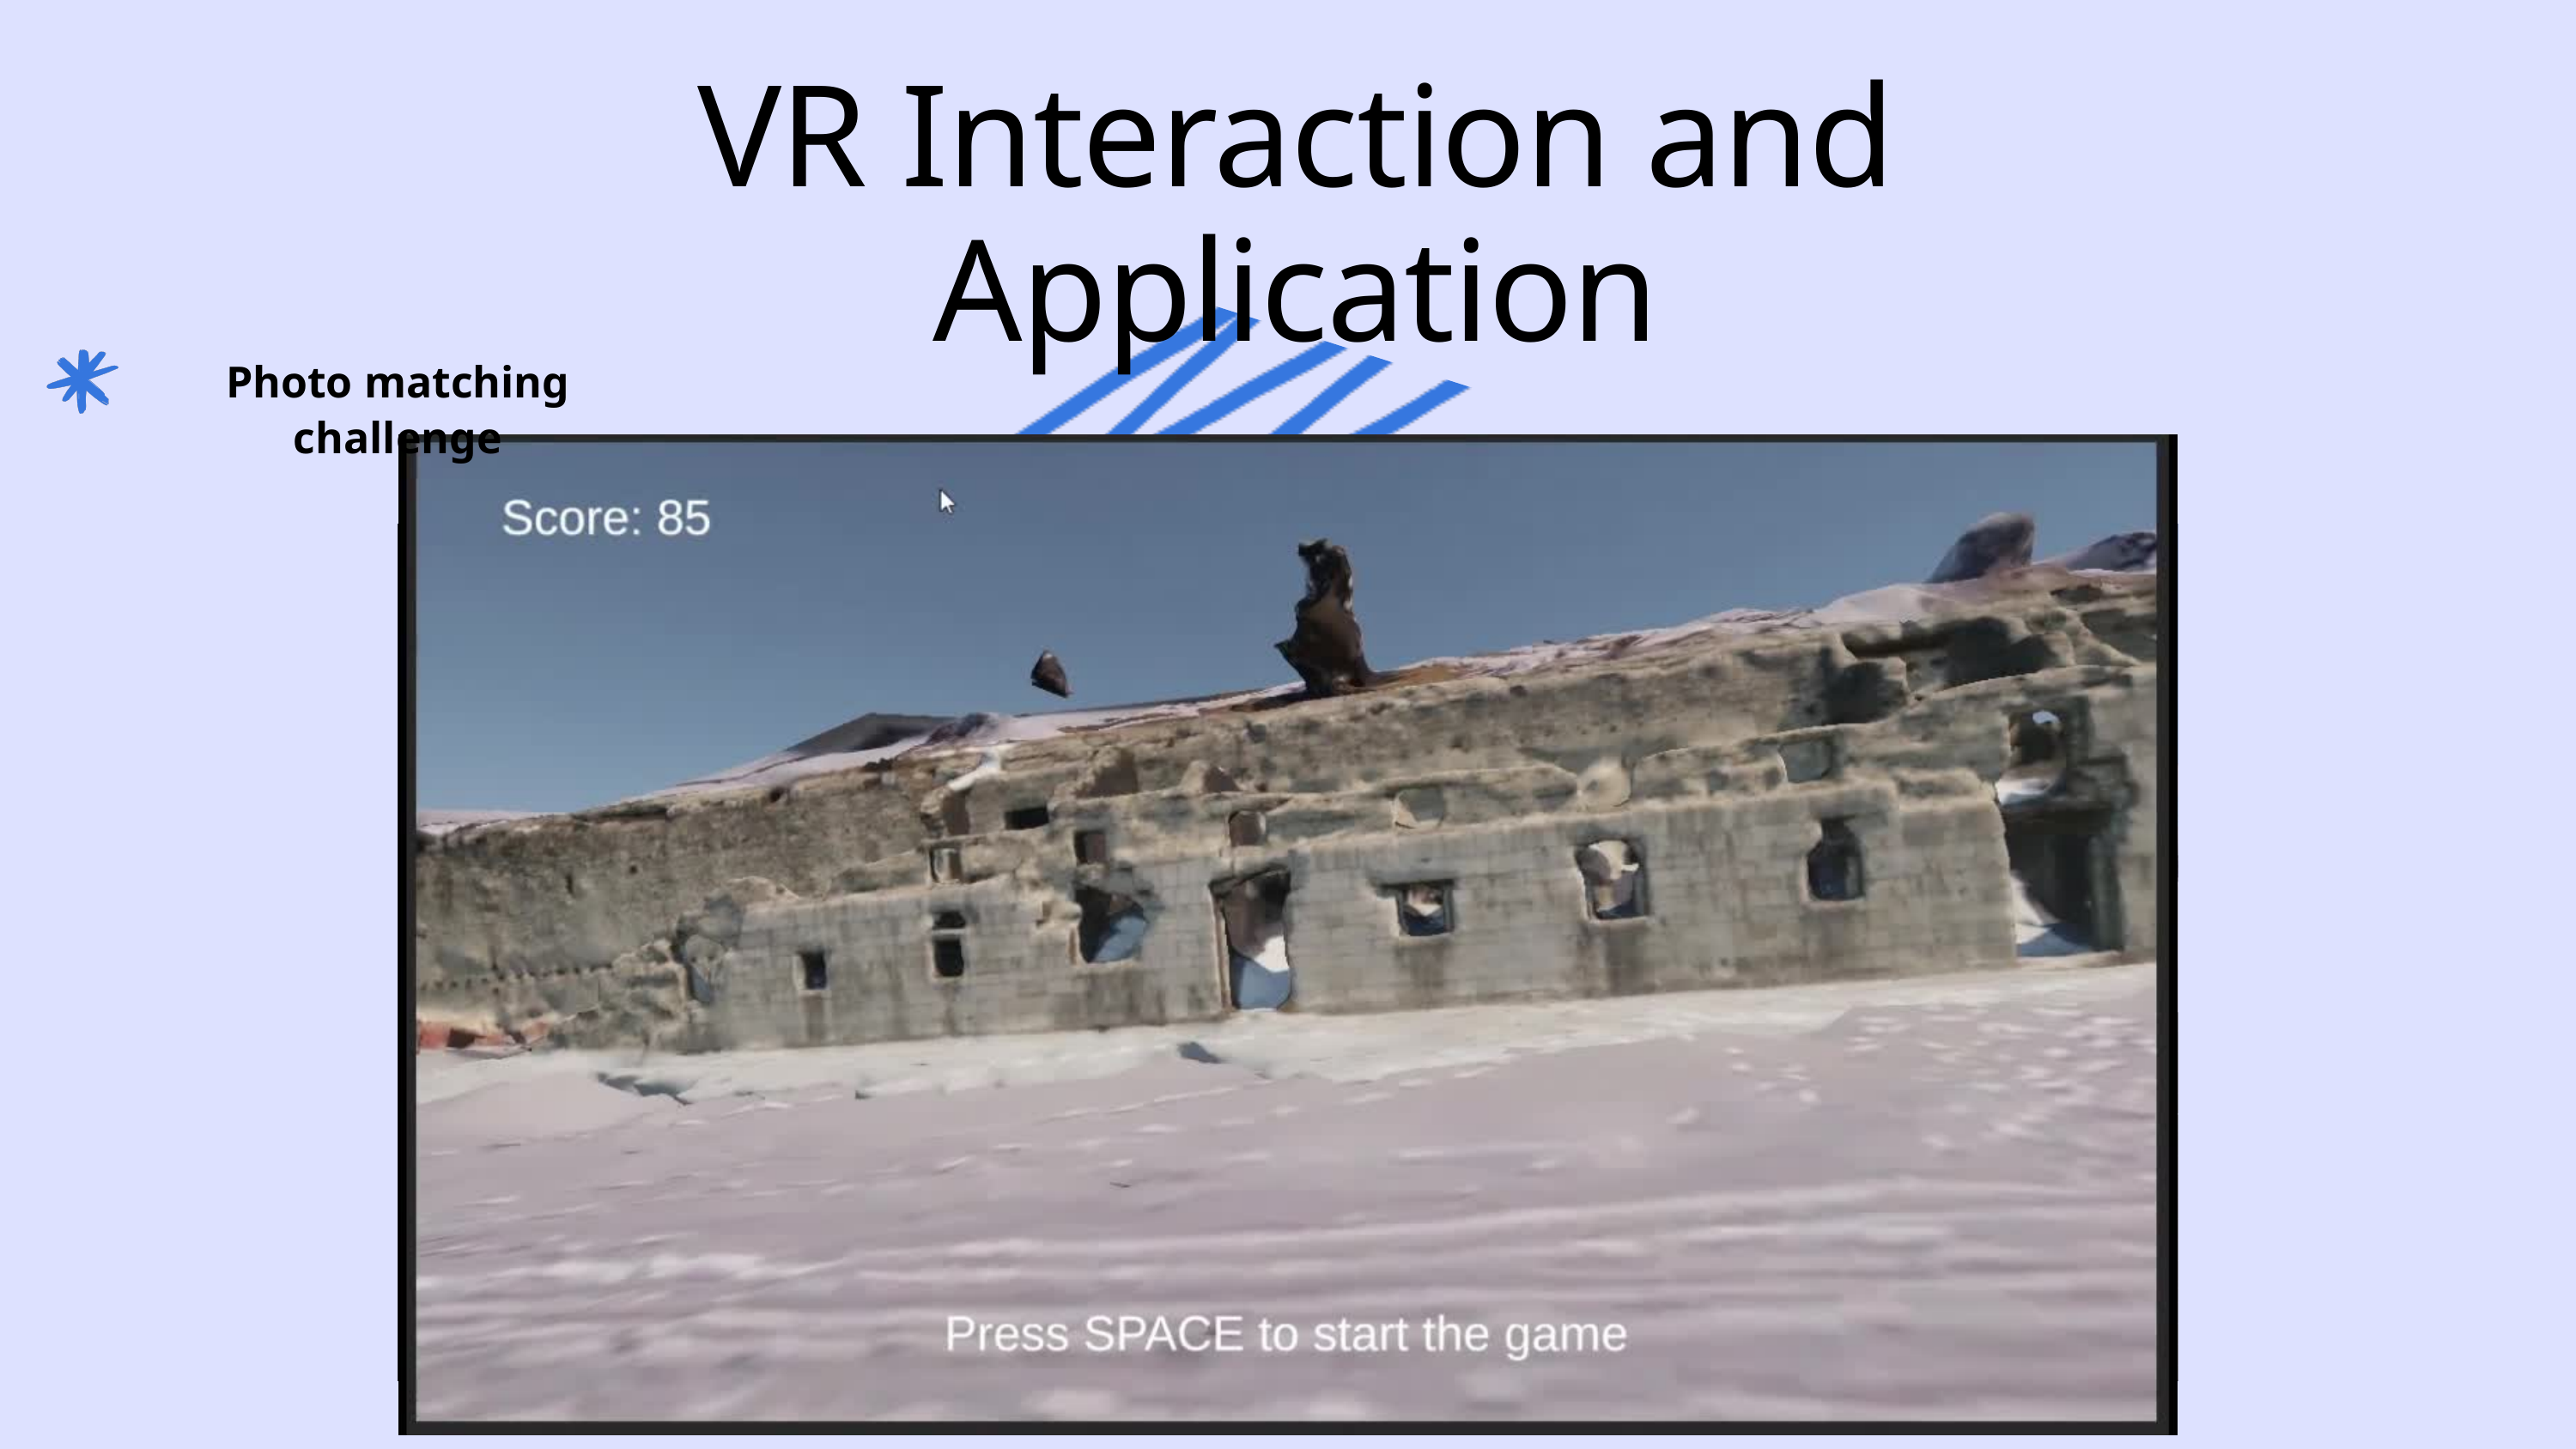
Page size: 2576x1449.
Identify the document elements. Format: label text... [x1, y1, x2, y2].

text_box Photo matching challenge [137, 350, 658, 463]
text_box VR Interaction and Application [555, 59, 2037, 433]
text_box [397, 433, 2178, 1436]
text_box [46, 349, 118, 414]
